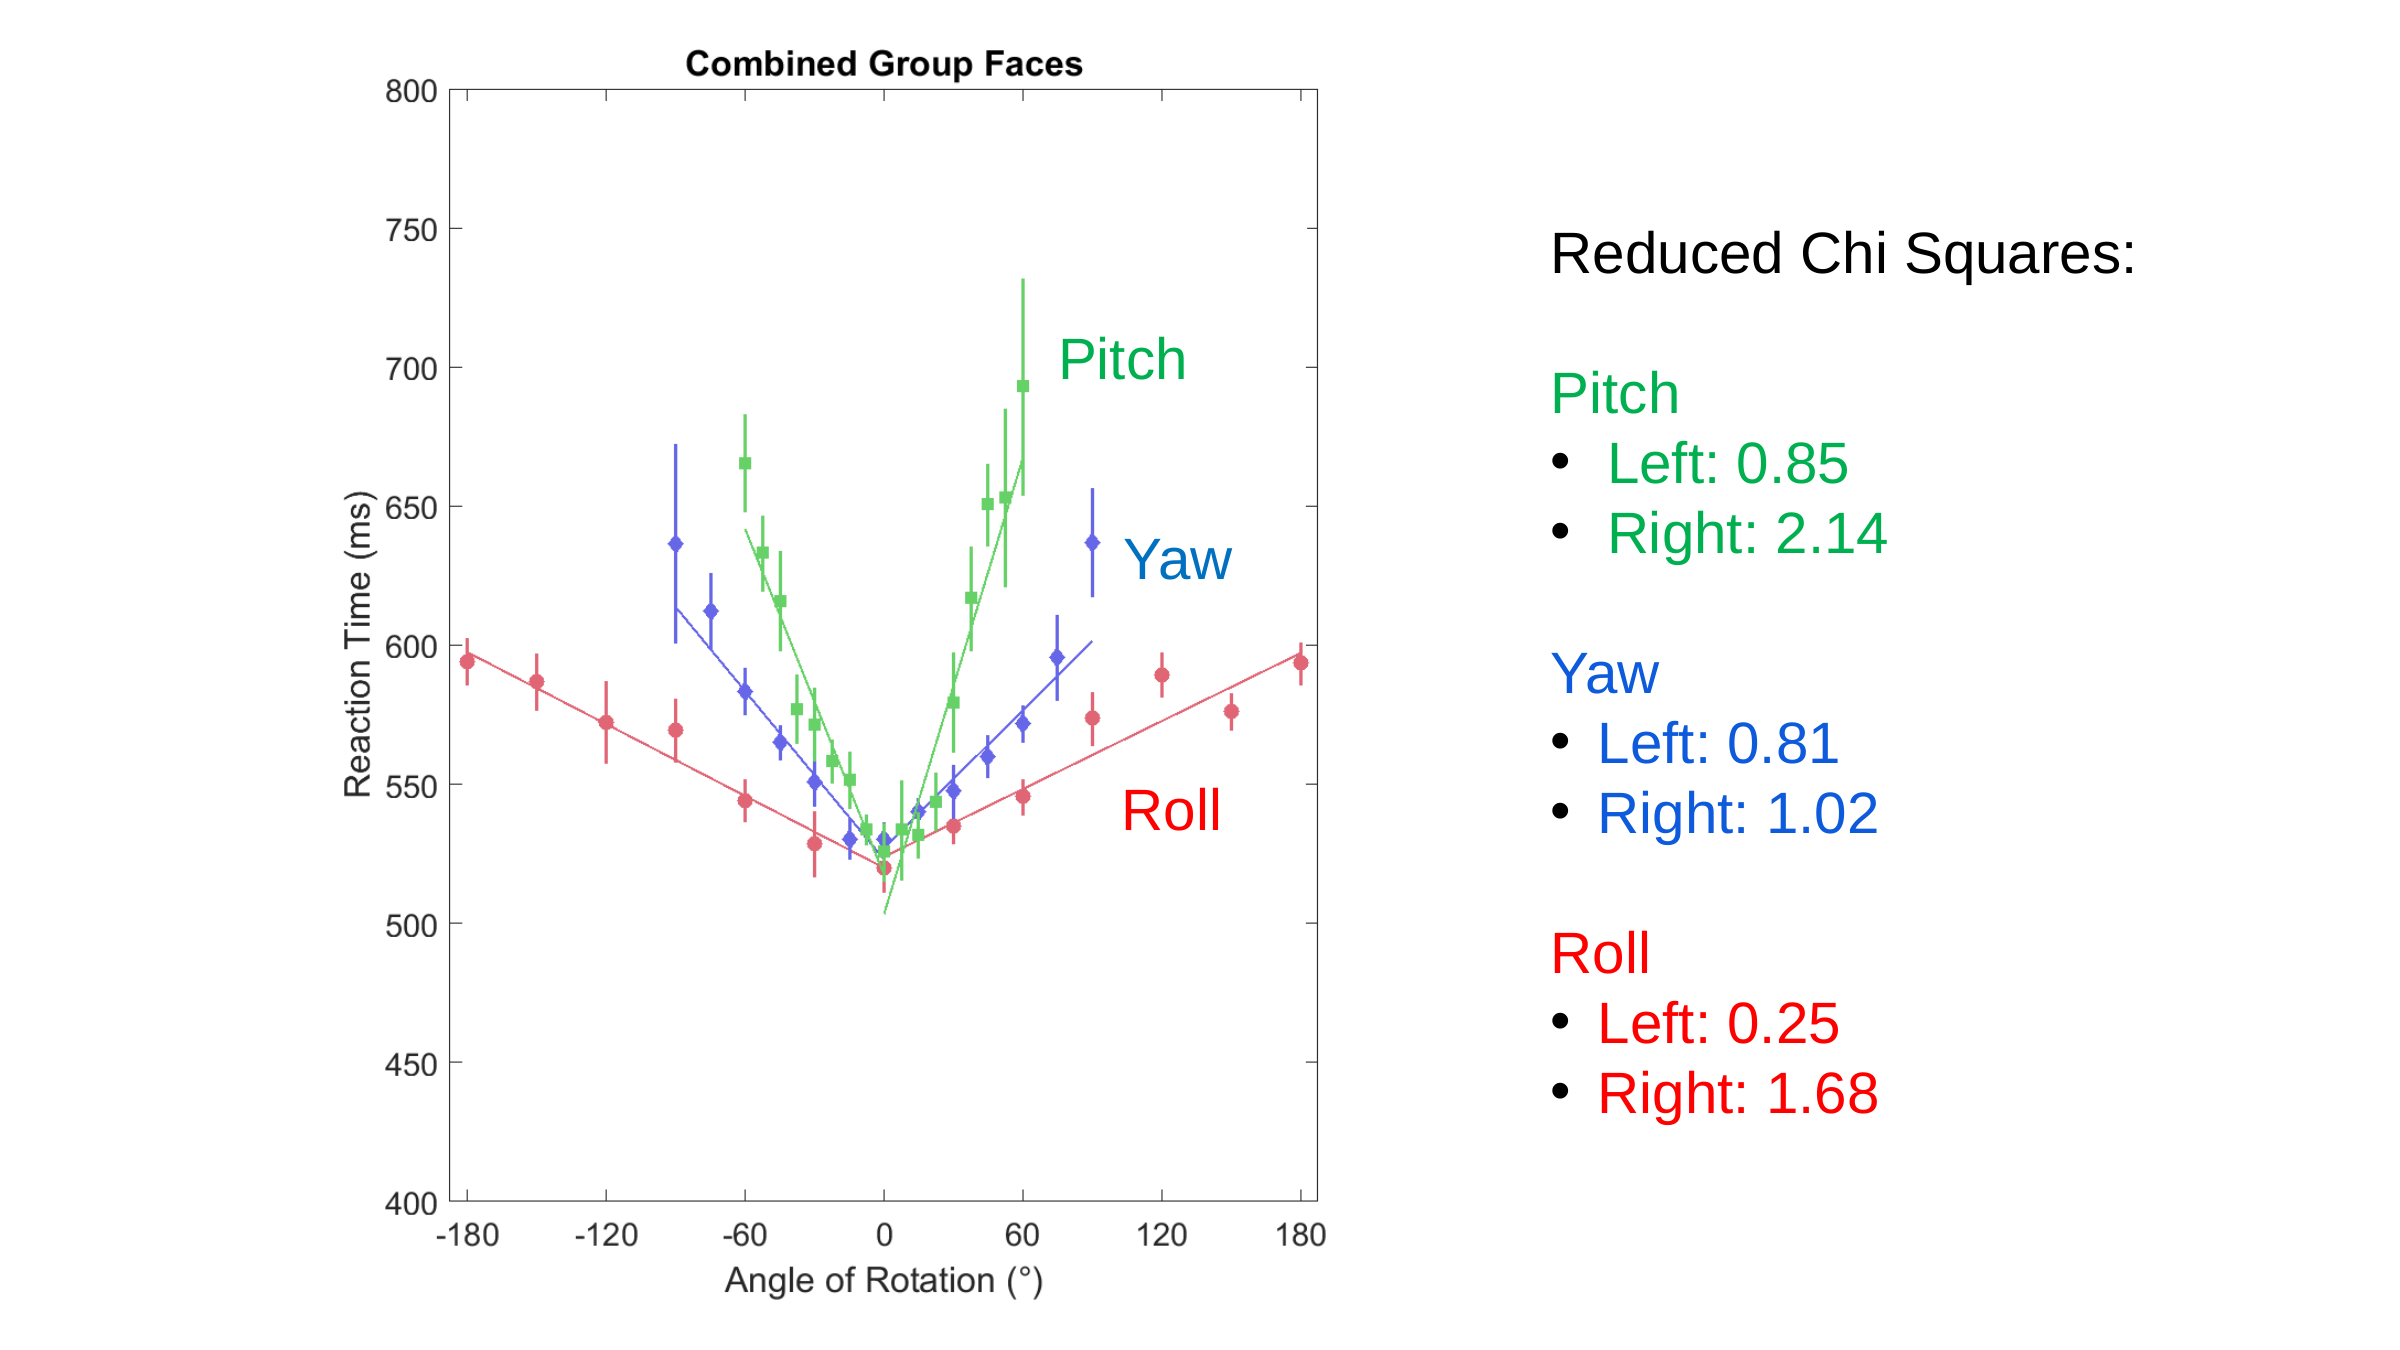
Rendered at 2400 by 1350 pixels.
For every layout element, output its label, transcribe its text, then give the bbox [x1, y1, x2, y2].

text_box Reduced Chi Squares: Pitch Left: 0.85 Right: 2.14 Yaw Left: 0.81 Right: 1.02 Roll Left: 0.25 Right: 1.68 [1536, 207, 2297, 1133]
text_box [340, 47, 1328, 1303]
